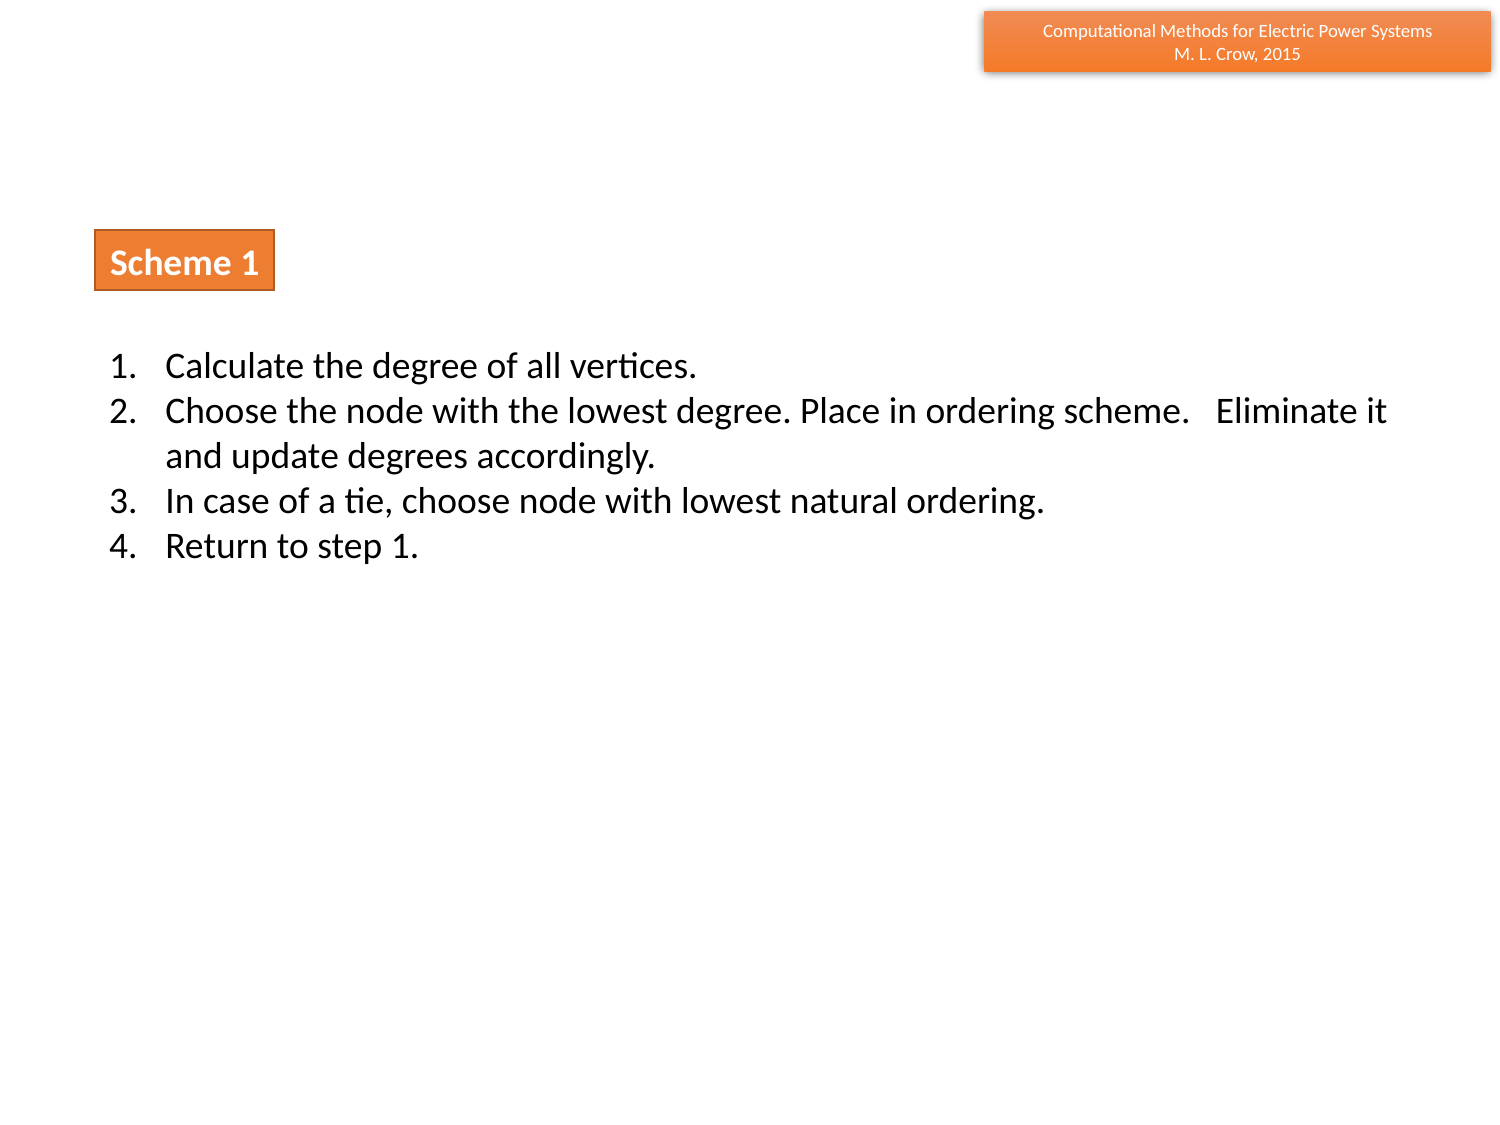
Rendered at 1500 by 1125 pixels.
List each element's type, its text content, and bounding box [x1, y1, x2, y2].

text_box Calculate the degree of all vertices. Choose the node with the lowest degree. Place in ordering scheme. Eliminate it and update degrees accordingly. In case of a tie, choose node with lowest natural ordering. Return to step 1. [94, 333, 1410, 574]
text_box Scheme 1 [94, 229, 275, 291]
